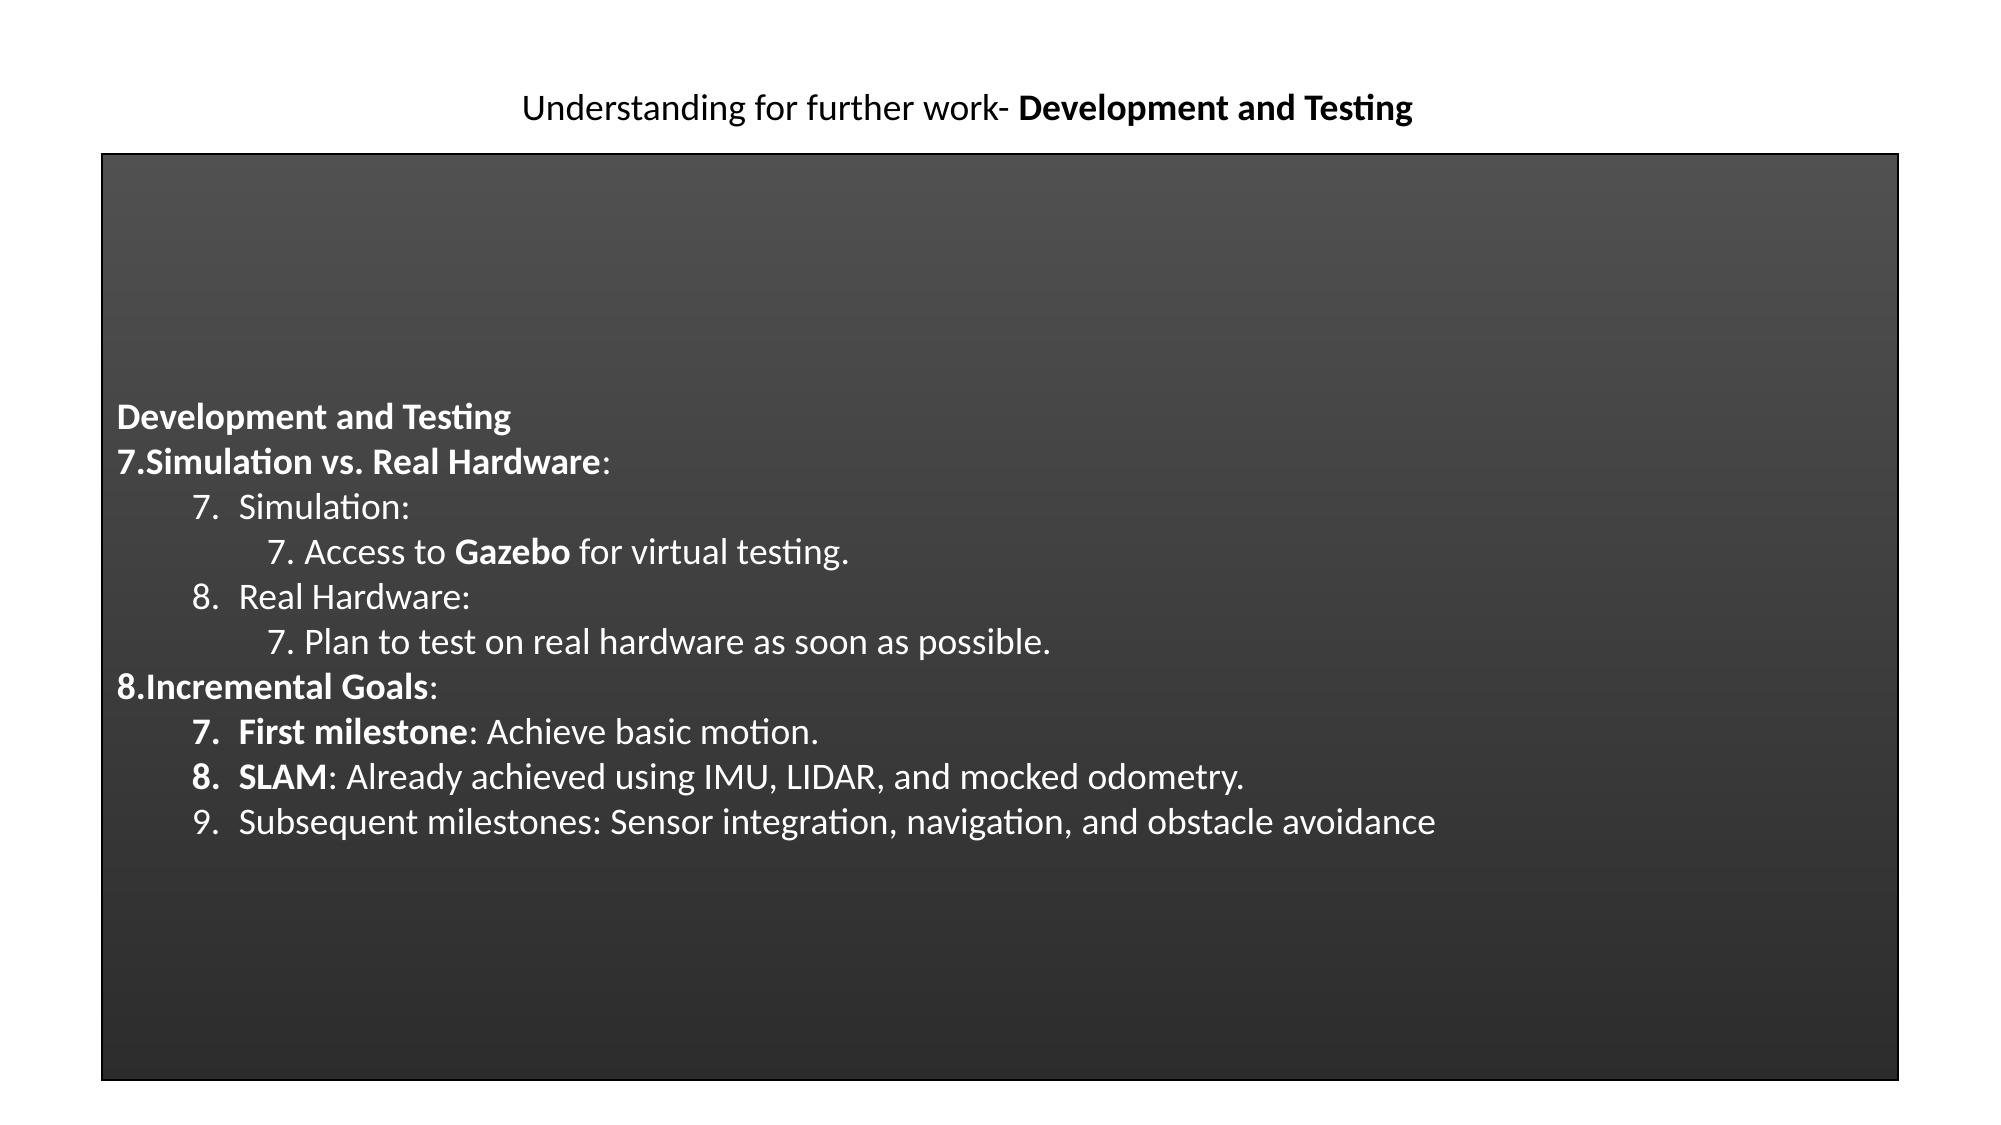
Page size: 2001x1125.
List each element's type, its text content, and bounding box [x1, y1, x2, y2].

text_box Development and Testing Simulation vs. Real Hardware: Simulation: Access to Gazebo for virtual testing. Real Hardware: Plan to test on real hardware as soon as possible. Incremental Goals: First milestone: Achieve basic motion. SLAM: Already achieved using IMU, LIDAR, and mocked odometry. Subsequent milestones: Sensor integration, navigation, and obstacle avoidance [101, 153, 1899, 1081]
text_box Understanding for further work- Development and Testing [507, 75, 1515, 225]
